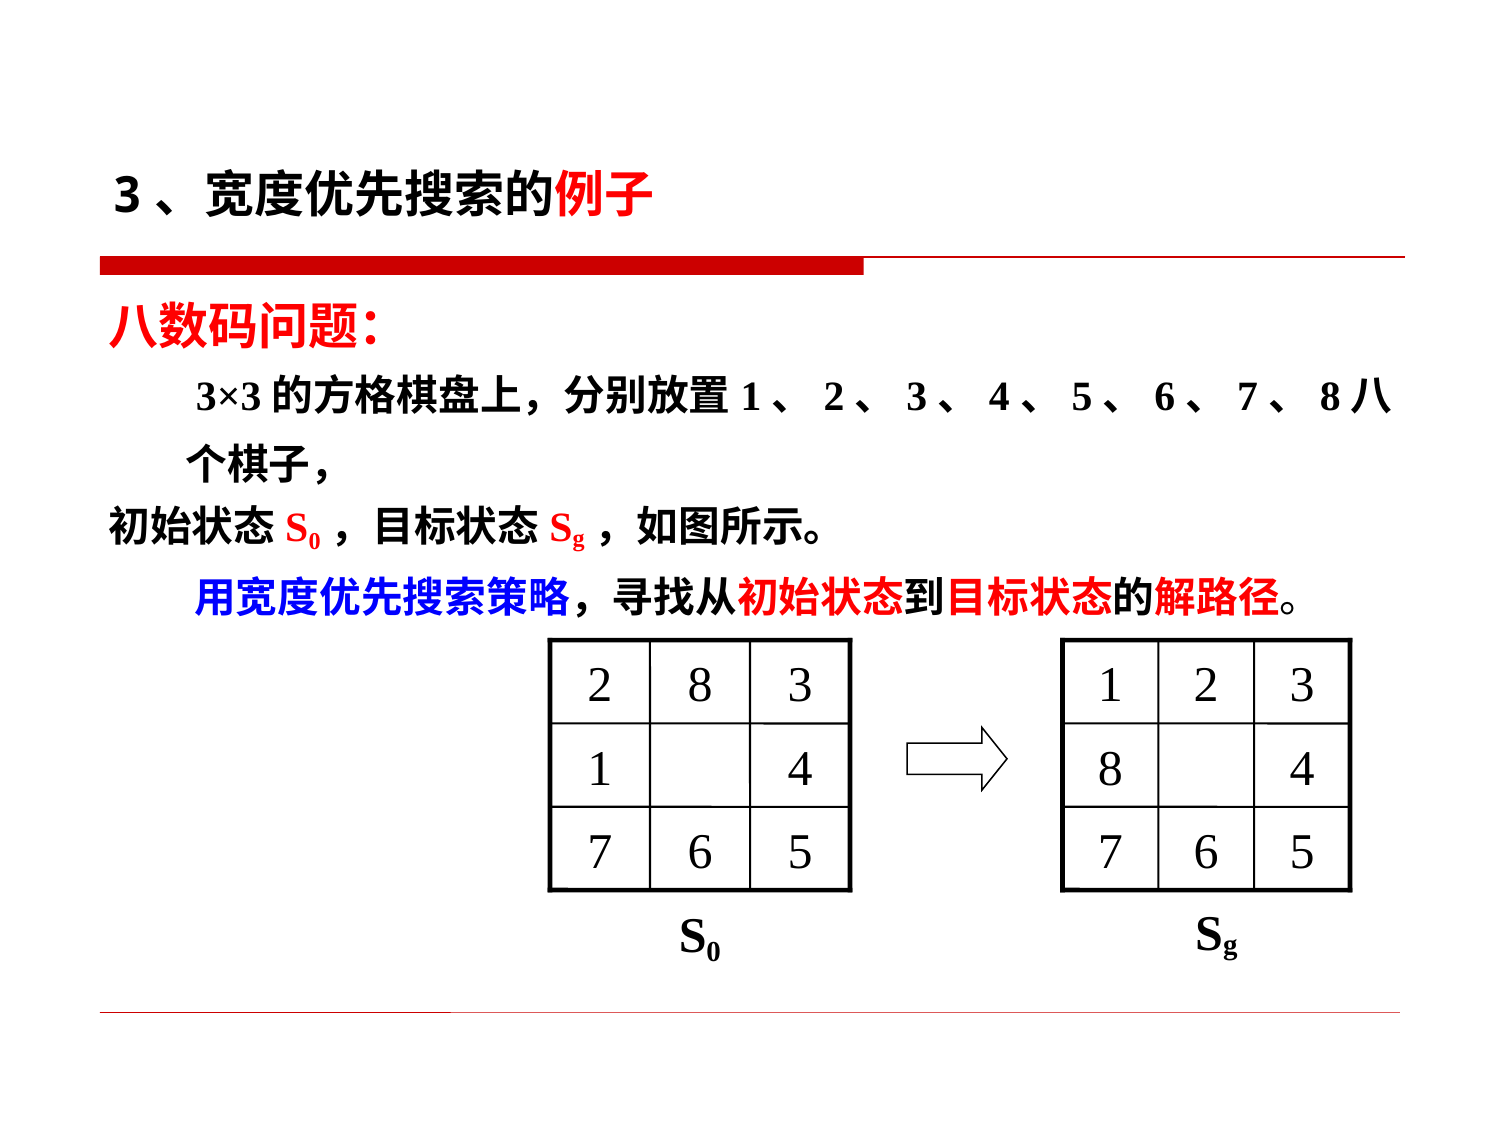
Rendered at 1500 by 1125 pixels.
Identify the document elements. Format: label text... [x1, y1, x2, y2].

text_box 3、宽度优先搜索的例子 [112, 162, 675, 223]
list 八数码问题： 3×3的方格棋盘上，分别放置1、2、3、4、5、6、7、8八个棋子， 初始状态S0，目标状态Sg，如图所示。 用宽度优先搜索策略，寻找从初始状态到目标状态的解路径。 [108, 287, 1409, 926]
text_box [549, 640, 1350, 963]
